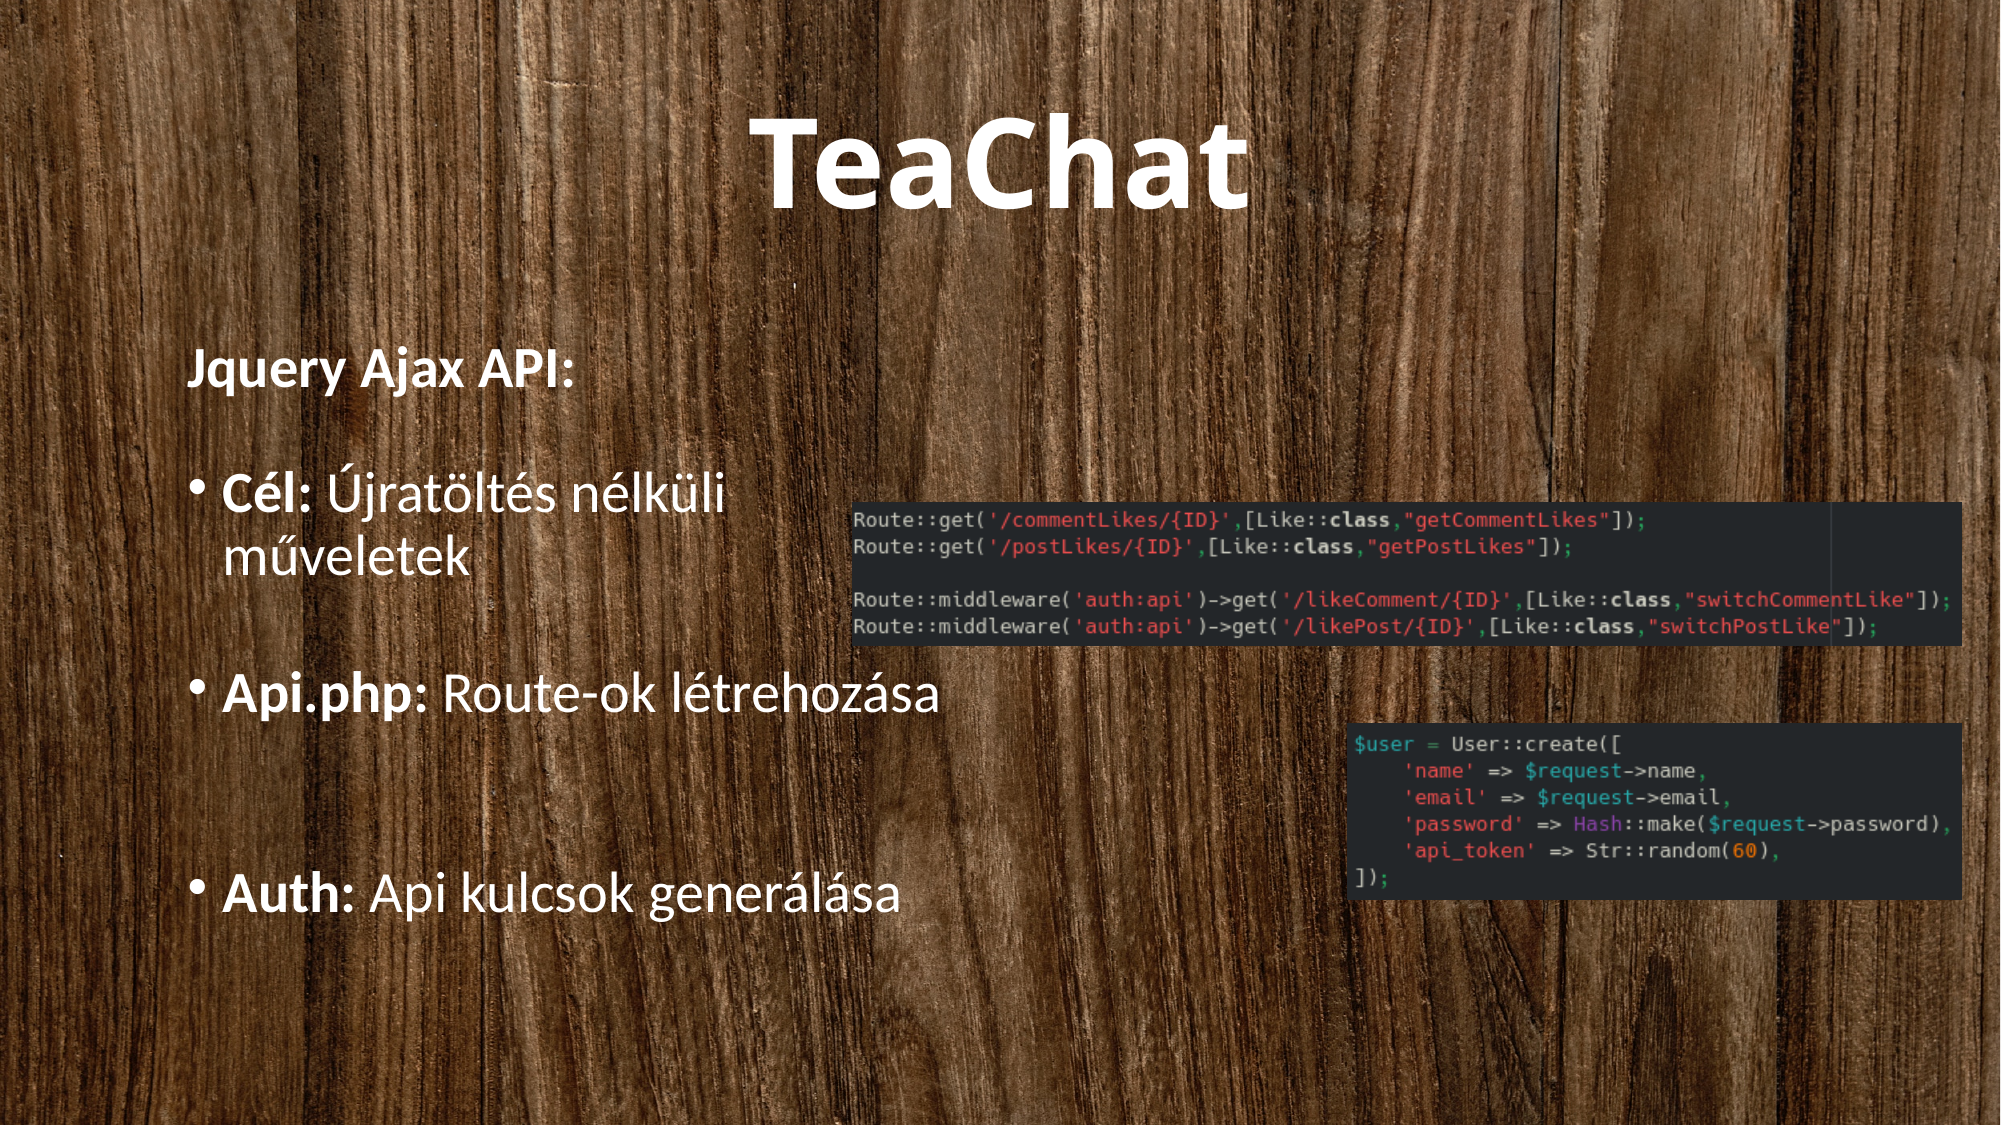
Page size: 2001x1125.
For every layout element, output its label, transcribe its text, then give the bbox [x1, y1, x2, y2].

title TeaChat [137, 59, 1863, 278]
text_box Jquery Ajax API: [187, 325, 1875, 413]
picture [0, 0, 2001, 1125]
text_box Auth: Api kulcsok generálása [187, 825, 1163, 964]
text_box Api.php: Route-ok létrehozása [187, 637, 1125, 750]
text_box Cél: Újratöltés nélküli műveletek [187, 463, 788, 587]
